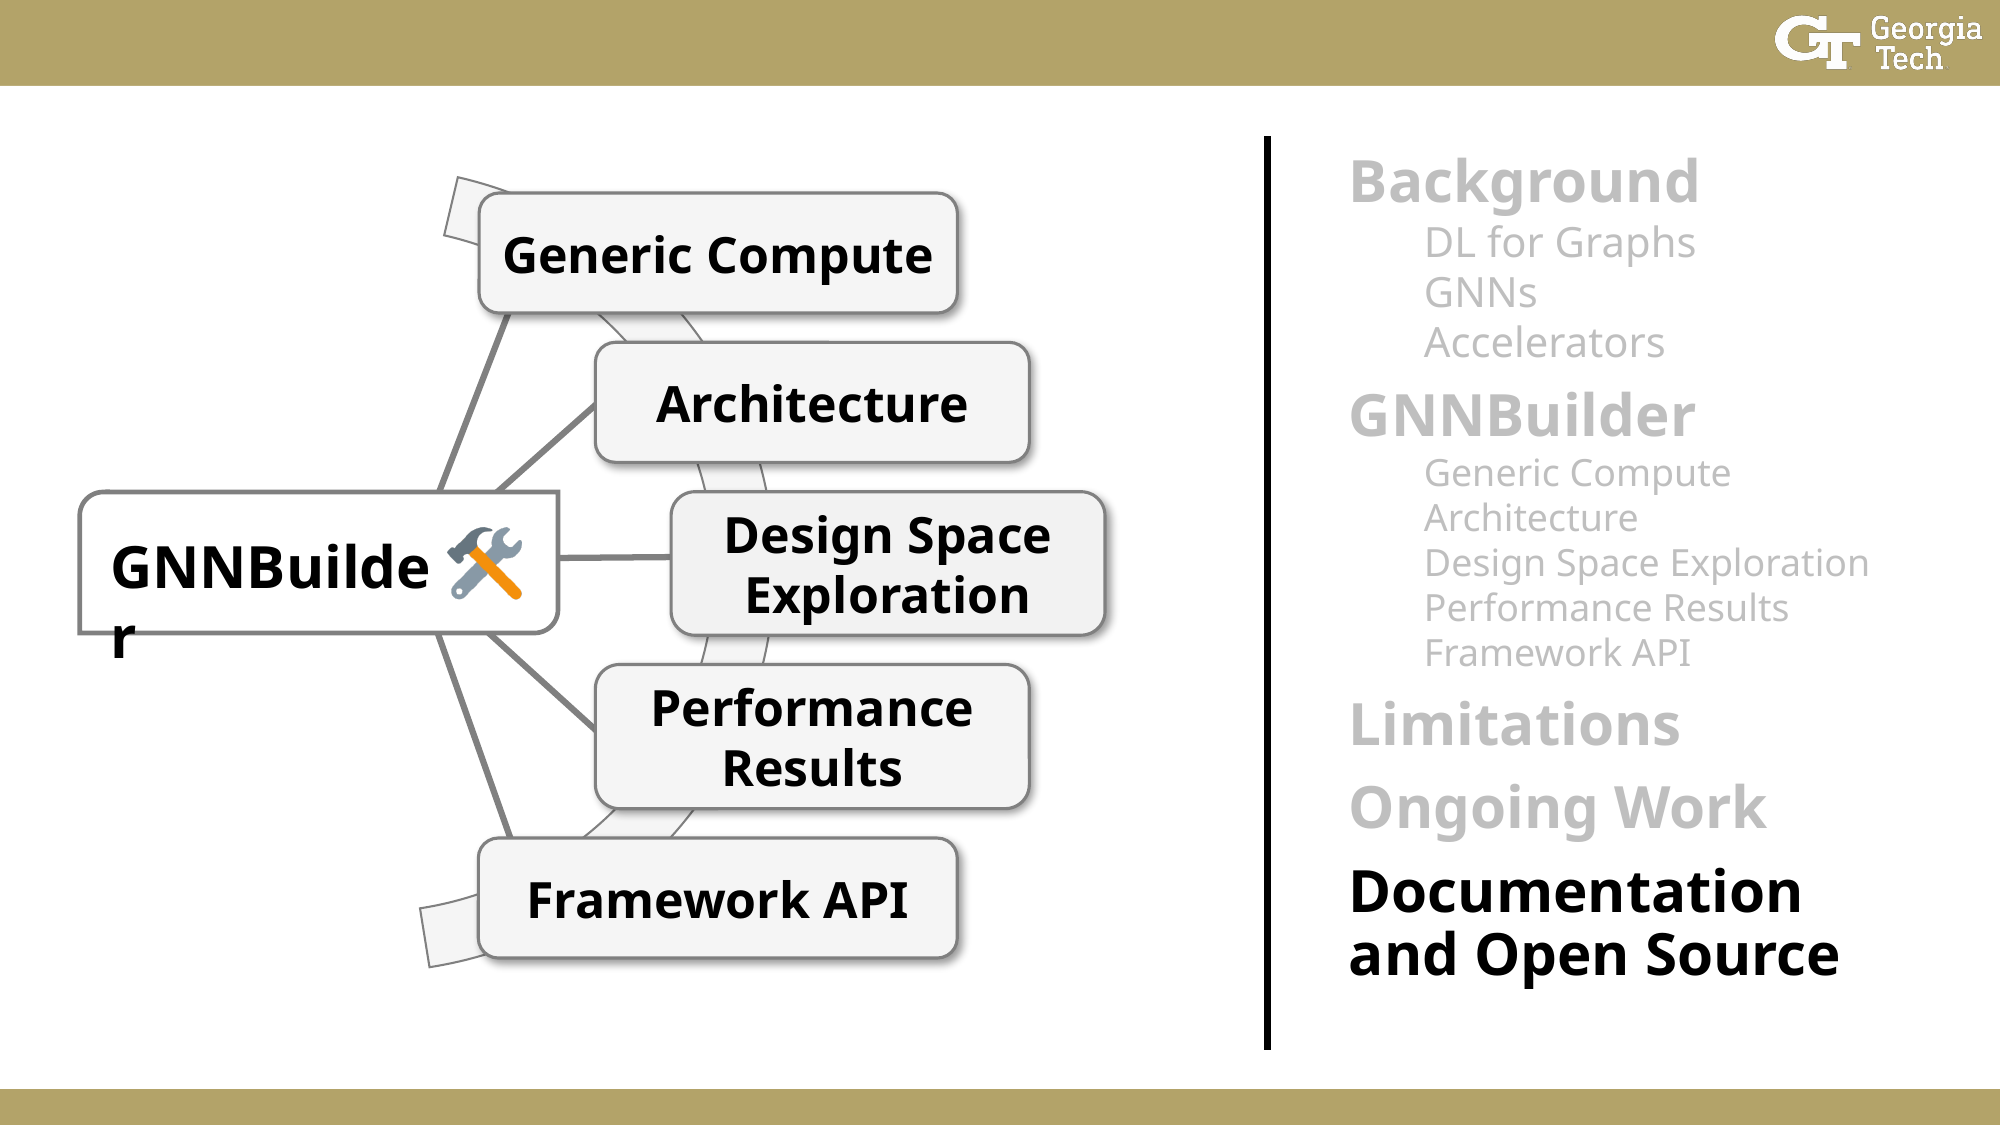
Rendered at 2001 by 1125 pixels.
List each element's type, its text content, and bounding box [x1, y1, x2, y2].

picture [1757, 0, 2000, 86]
text_box Background DL for Graphs GNNs Accelerators GNNBuilder Generic Compute Architecture Design Space Exploration Performance Results Framework API Limitations Ongoing Work Documentation and Open Source [1334, 145, 1940, 1019]
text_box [0, 166, 1106, 973]
